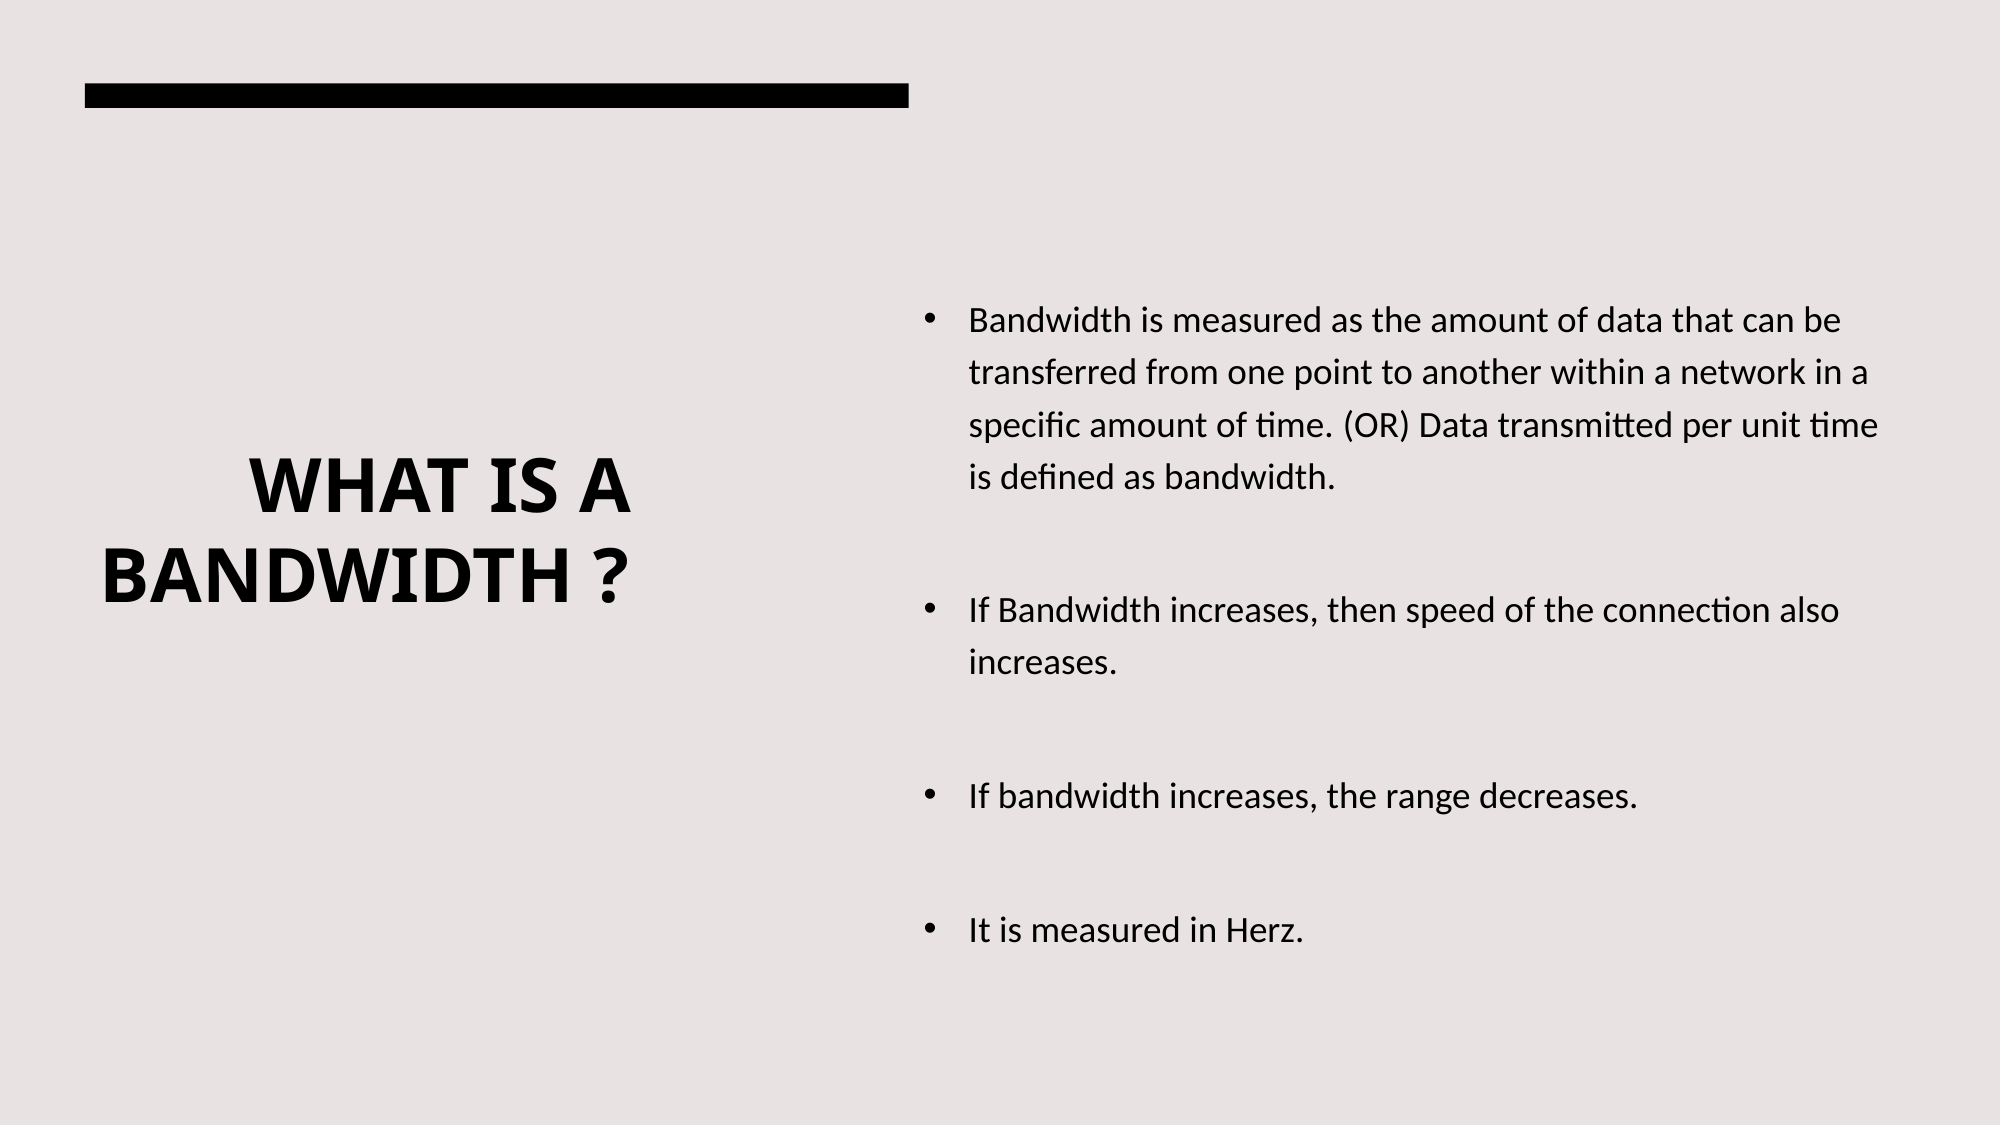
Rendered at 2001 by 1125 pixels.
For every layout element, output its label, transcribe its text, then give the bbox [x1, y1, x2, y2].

title WHAT IS A BANDWIDTH ? [84, 160, 909, 960]
list Bandwidth is measured as the amount of data that can be transferred from one point to another within a network in a specific amount of time. (OR) Data transmitted per unit time is defined as bandwidth. If Bandwidth increases, then speed of the connection also increases. If bandwidth increases, the range decreases. It is measured in Herz. [908, 158, 1917, 958]
